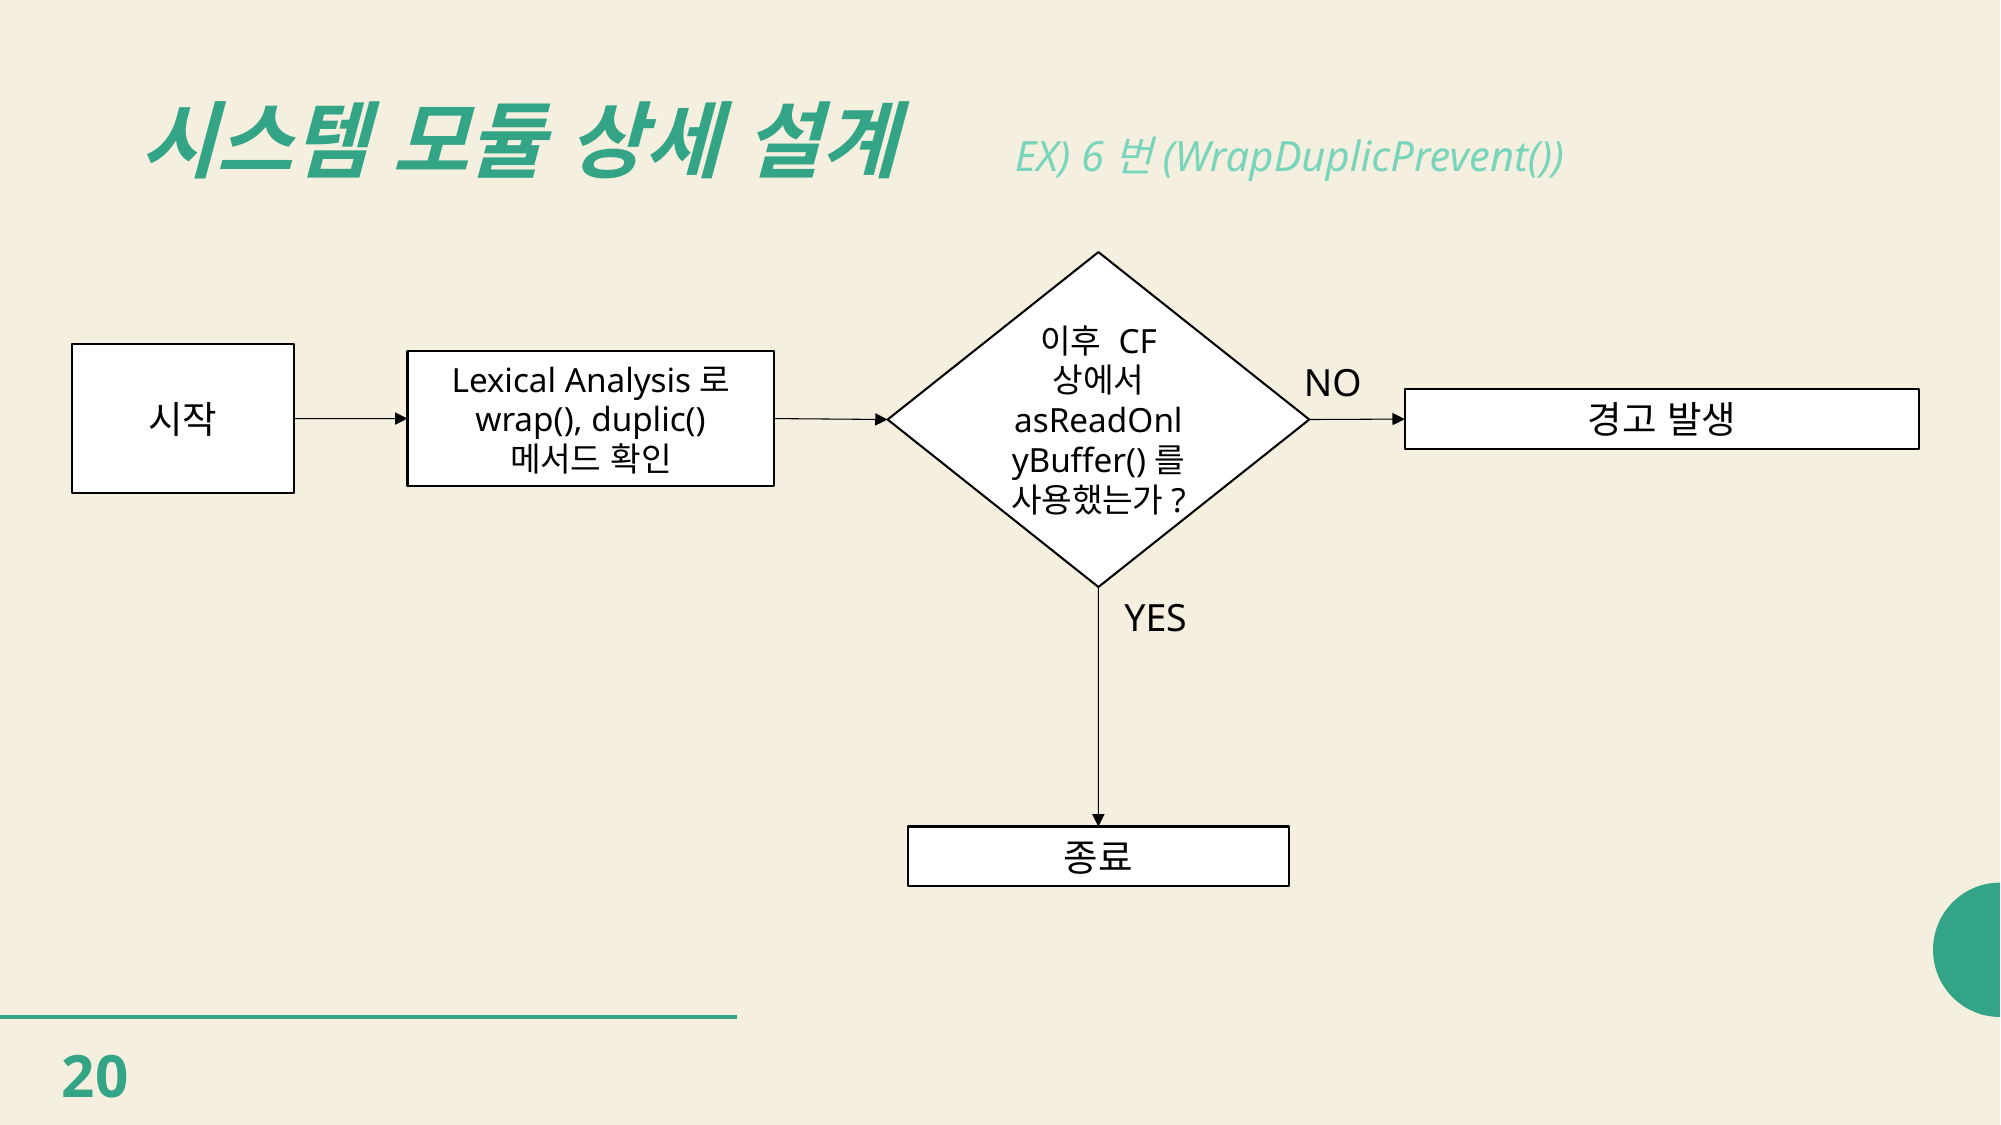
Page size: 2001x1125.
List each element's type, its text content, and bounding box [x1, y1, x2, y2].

text_box 20 [47, 1031, 159, 1117]
text_box 종료 [907, 825, 1290, 887]
text_box YES [1109, 586, 1225, 647]
text_box 이후 CF 상에서 asReadOnlyBuffer()를 사용했는가? [887, 251, 1310, 588]
title 시스템 모듈 상세 설계 [125, 91, 981, 211]
text_box NO [1288, 351, 1381, 412]
text_box 시작 [71, 343, 295, 494]
list EX) 6번(WrapDuplicPrevent()) [999, 122, 1743, 211]
text_box Lexical Analysis로 wrap(), duplic() 메서드 확인 [406, 350, 775, 487]
text_box 경고 발생 [1404, 388, 1920, 450]
